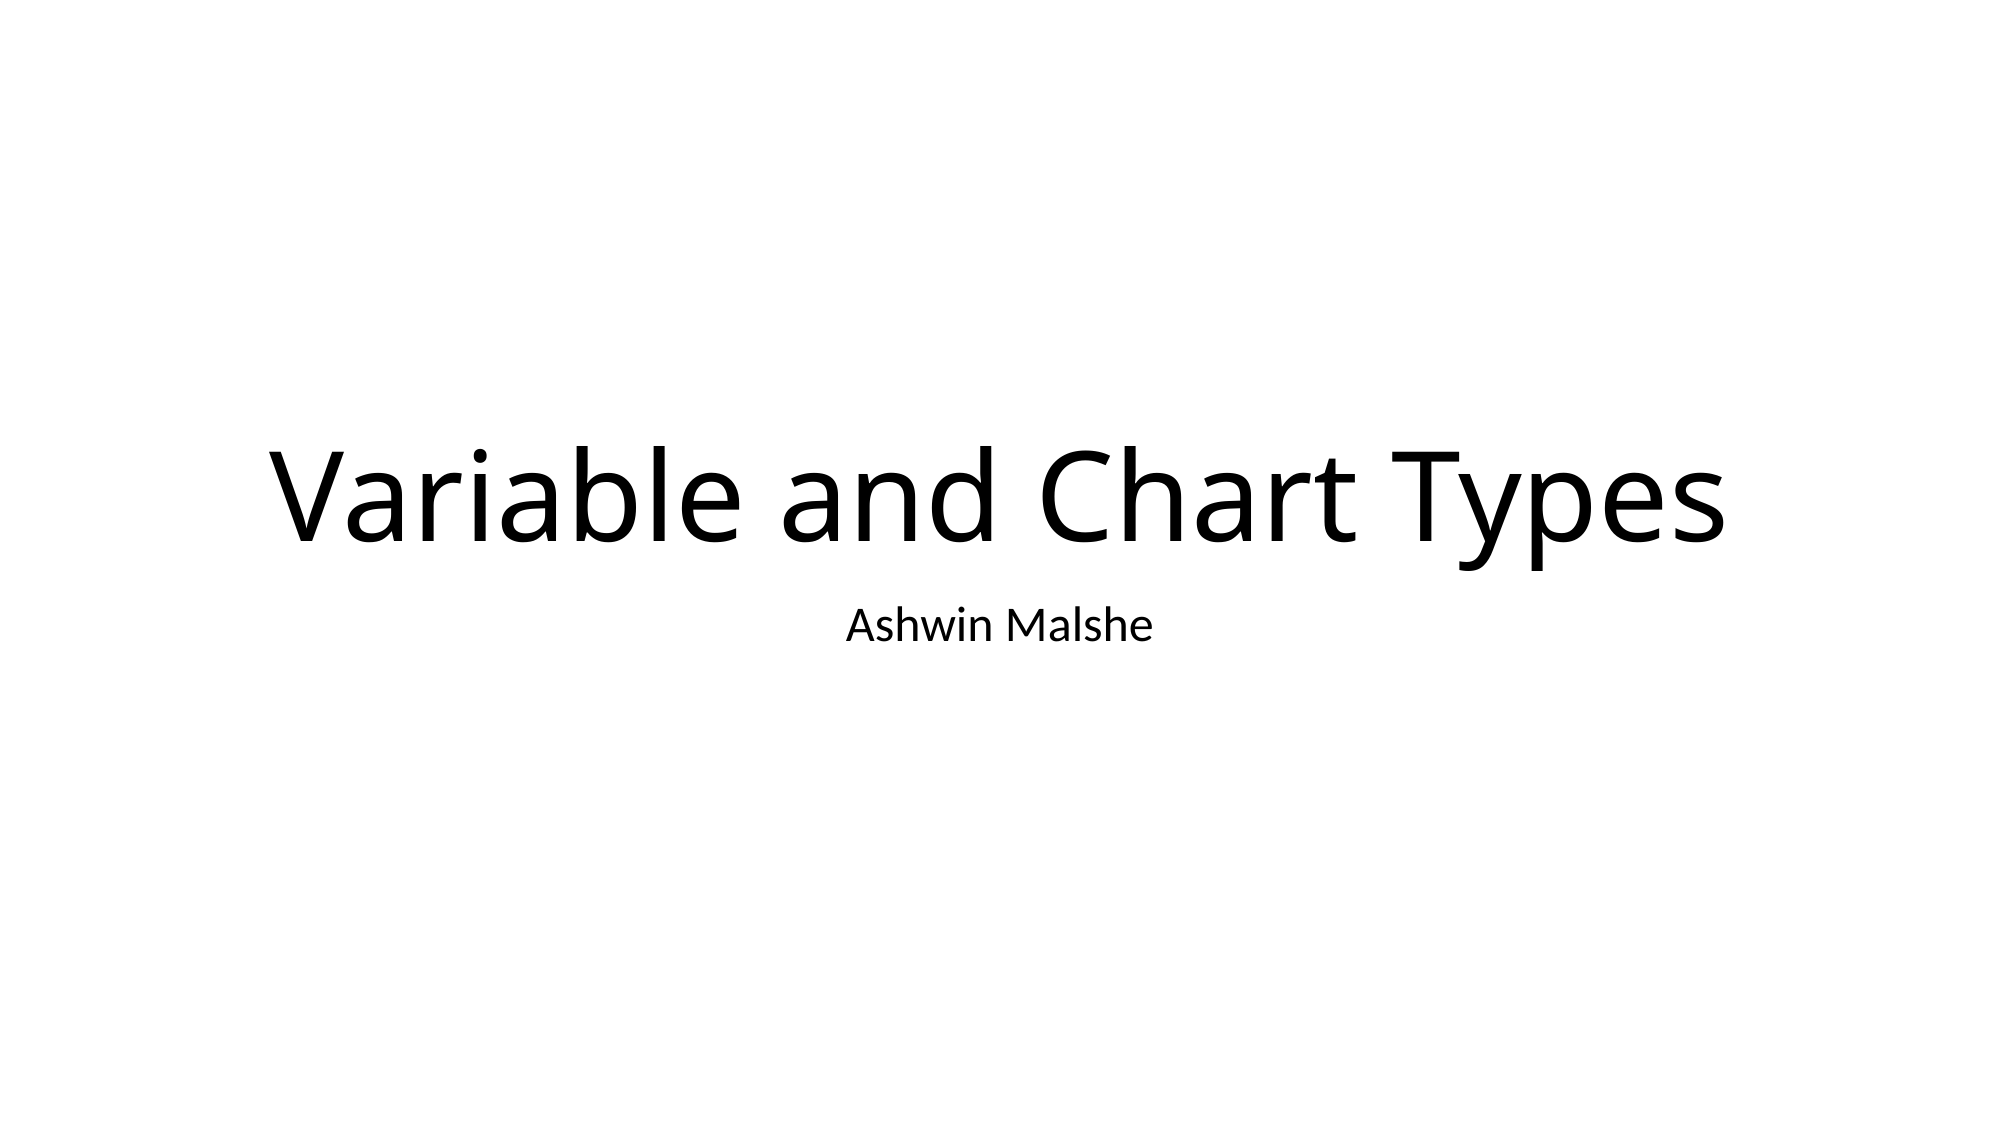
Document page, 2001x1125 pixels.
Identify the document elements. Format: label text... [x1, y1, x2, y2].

title Variable and Chart Types [249, 184, 1750, 576]
subtitle Ashwin Malshe [249, 590, 1750, 863]
